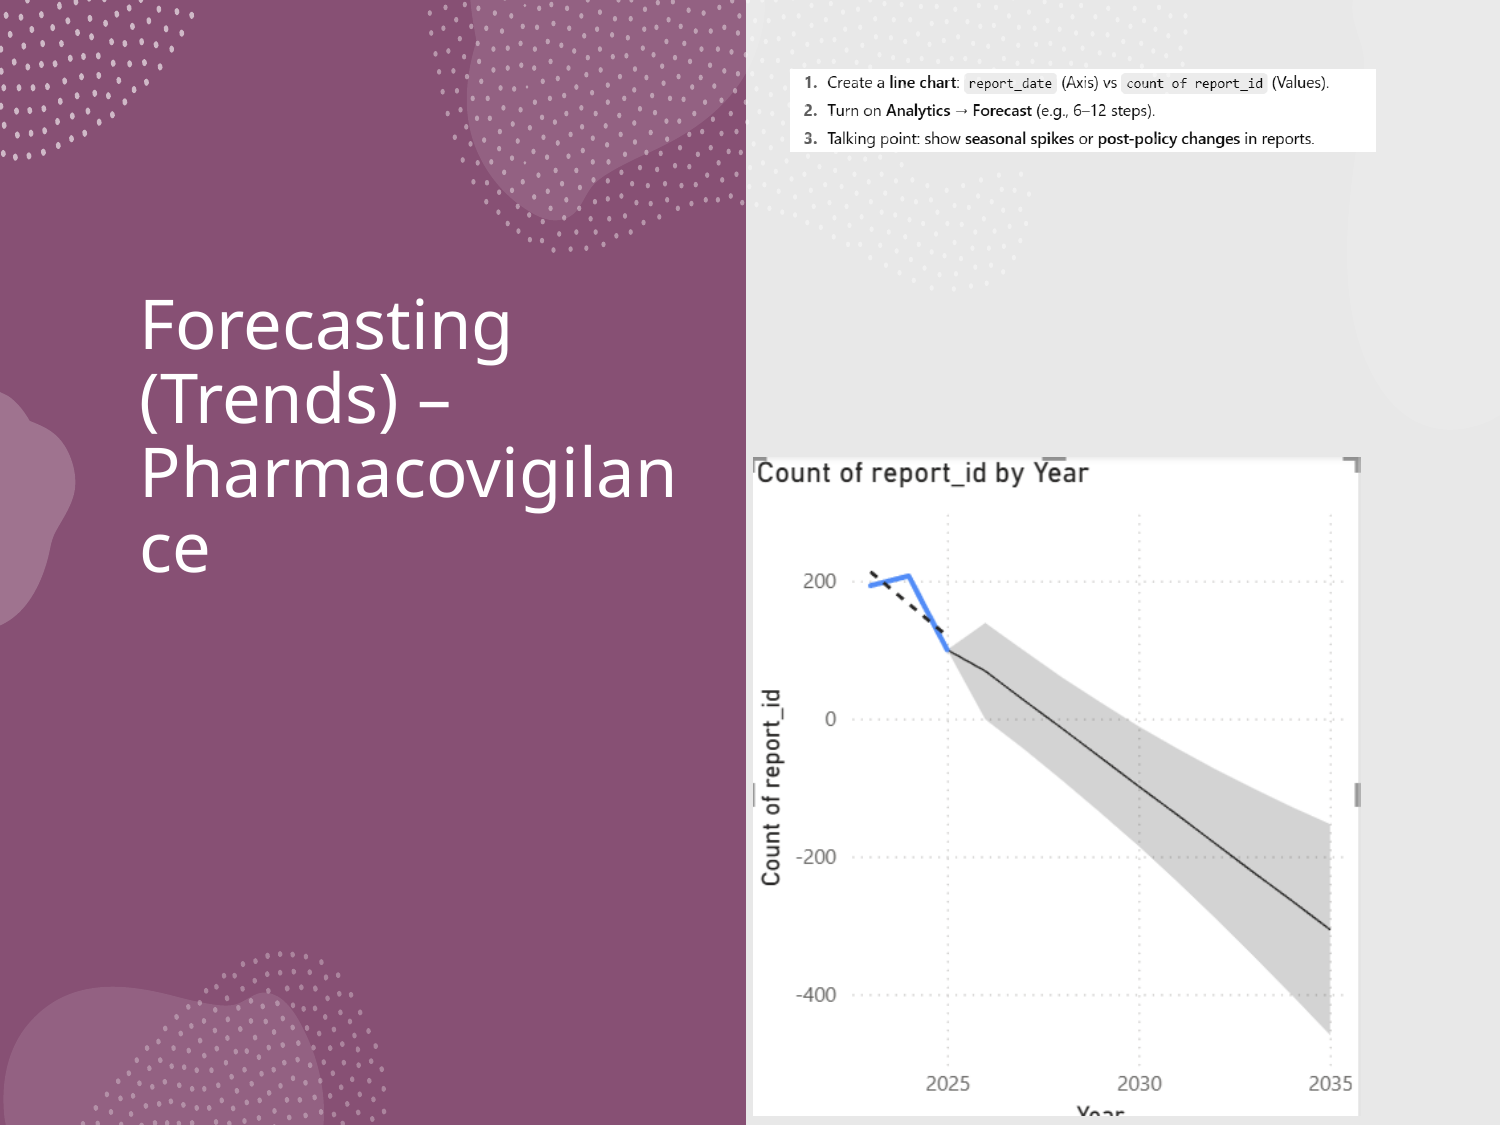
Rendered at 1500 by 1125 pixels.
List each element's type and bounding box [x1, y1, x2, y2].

text_box [0, 0, 1500, 1125]
